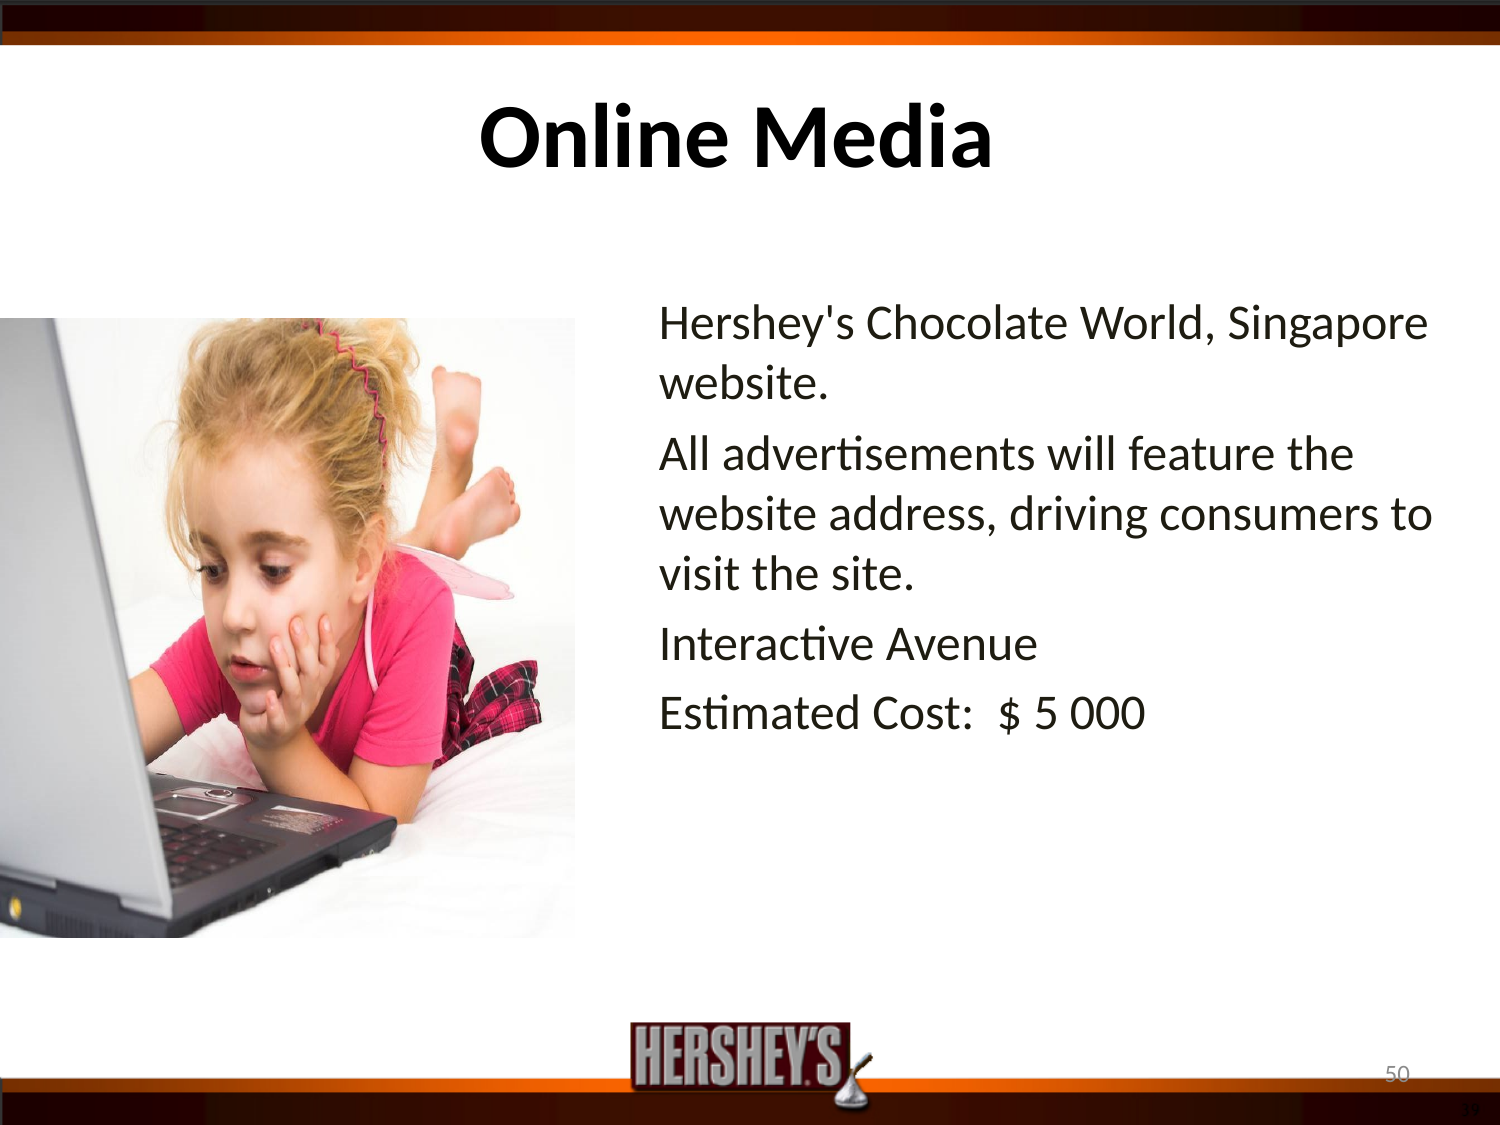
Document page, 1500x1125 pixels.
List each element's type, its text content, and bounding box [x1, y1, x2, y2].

text_box Online Media [62, 37, 1413, 225]
list Hershey's Chocolate World, Singapore website. All advertisements will feature the website address, driving consumers to visit the site. Interactive Avenue Estimated Cost: $ 5 000 [587, 282, 1451, 1026]
slide_number 50 [1074, 1042, 1425, 1103]
picture [0, 0, 1500, 1125]
